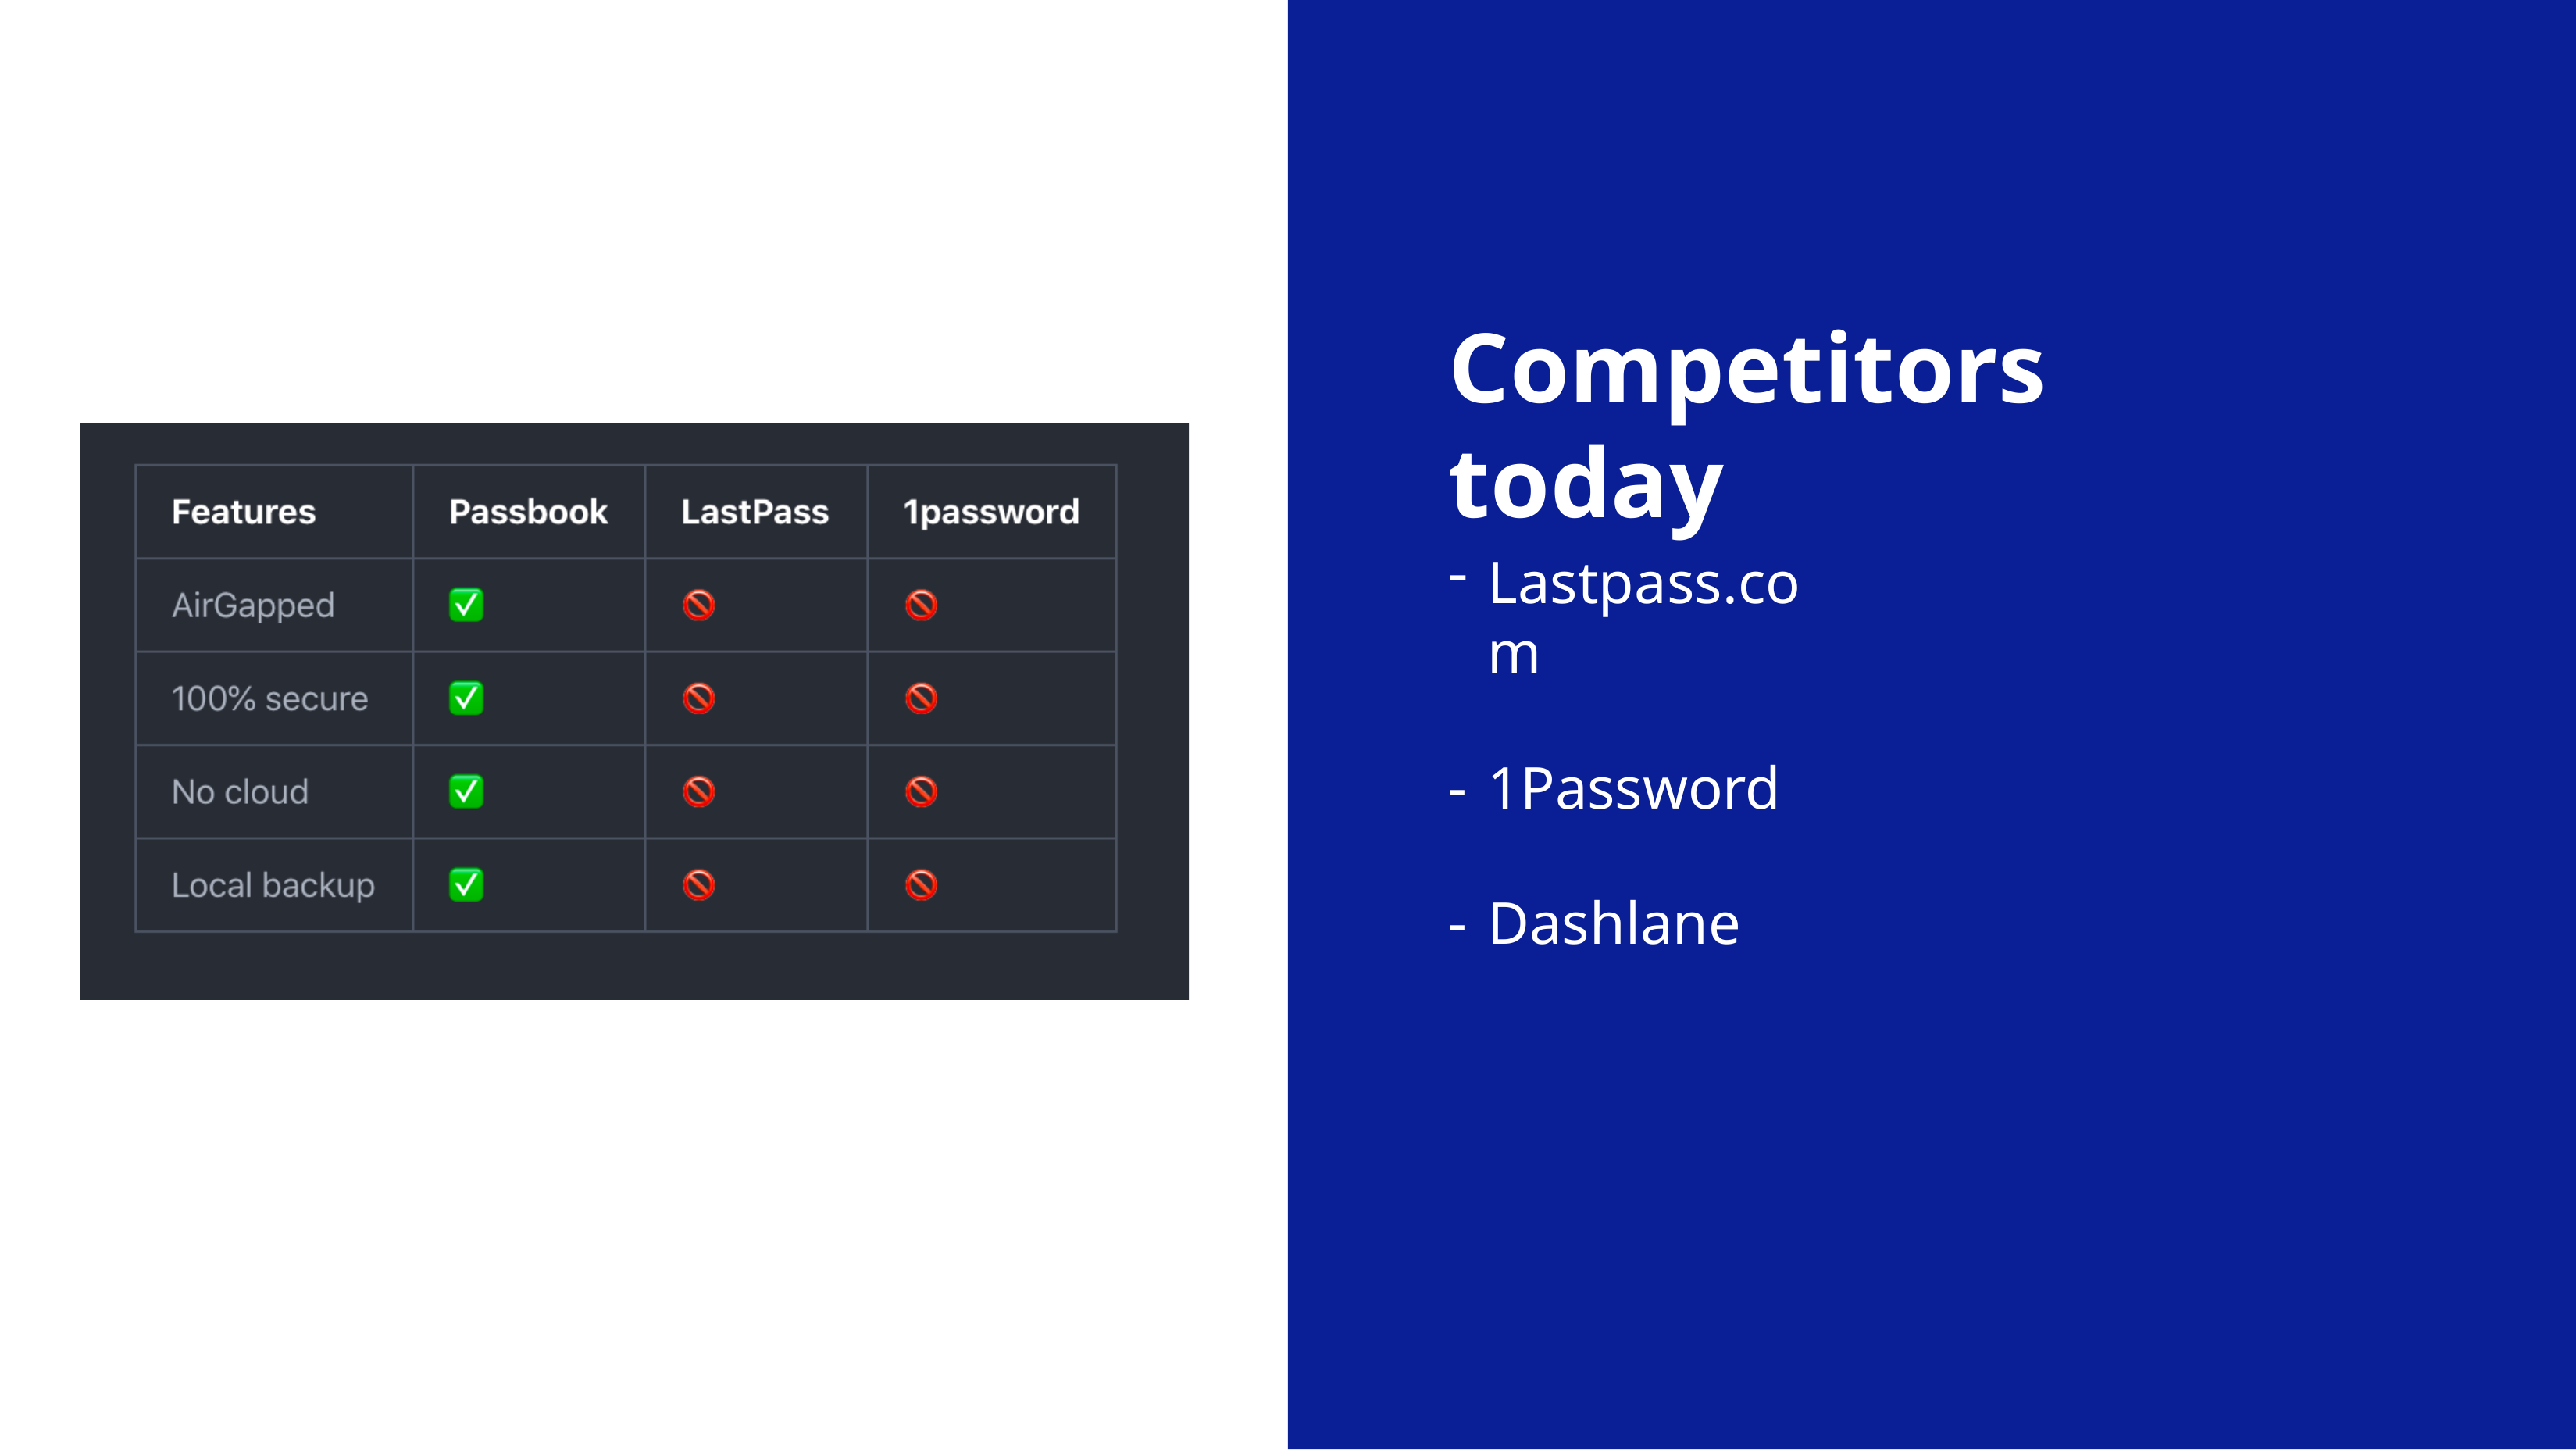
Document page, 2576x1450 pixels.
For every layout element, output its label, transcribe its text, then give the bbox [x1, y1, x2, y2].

text_box [80, 423, 1190, 1000]
text_box Lastpass.com 1Password Dashlane [1447, 544, 1854, 956]
title Competitors today [1447, 304, 2310, 549]
